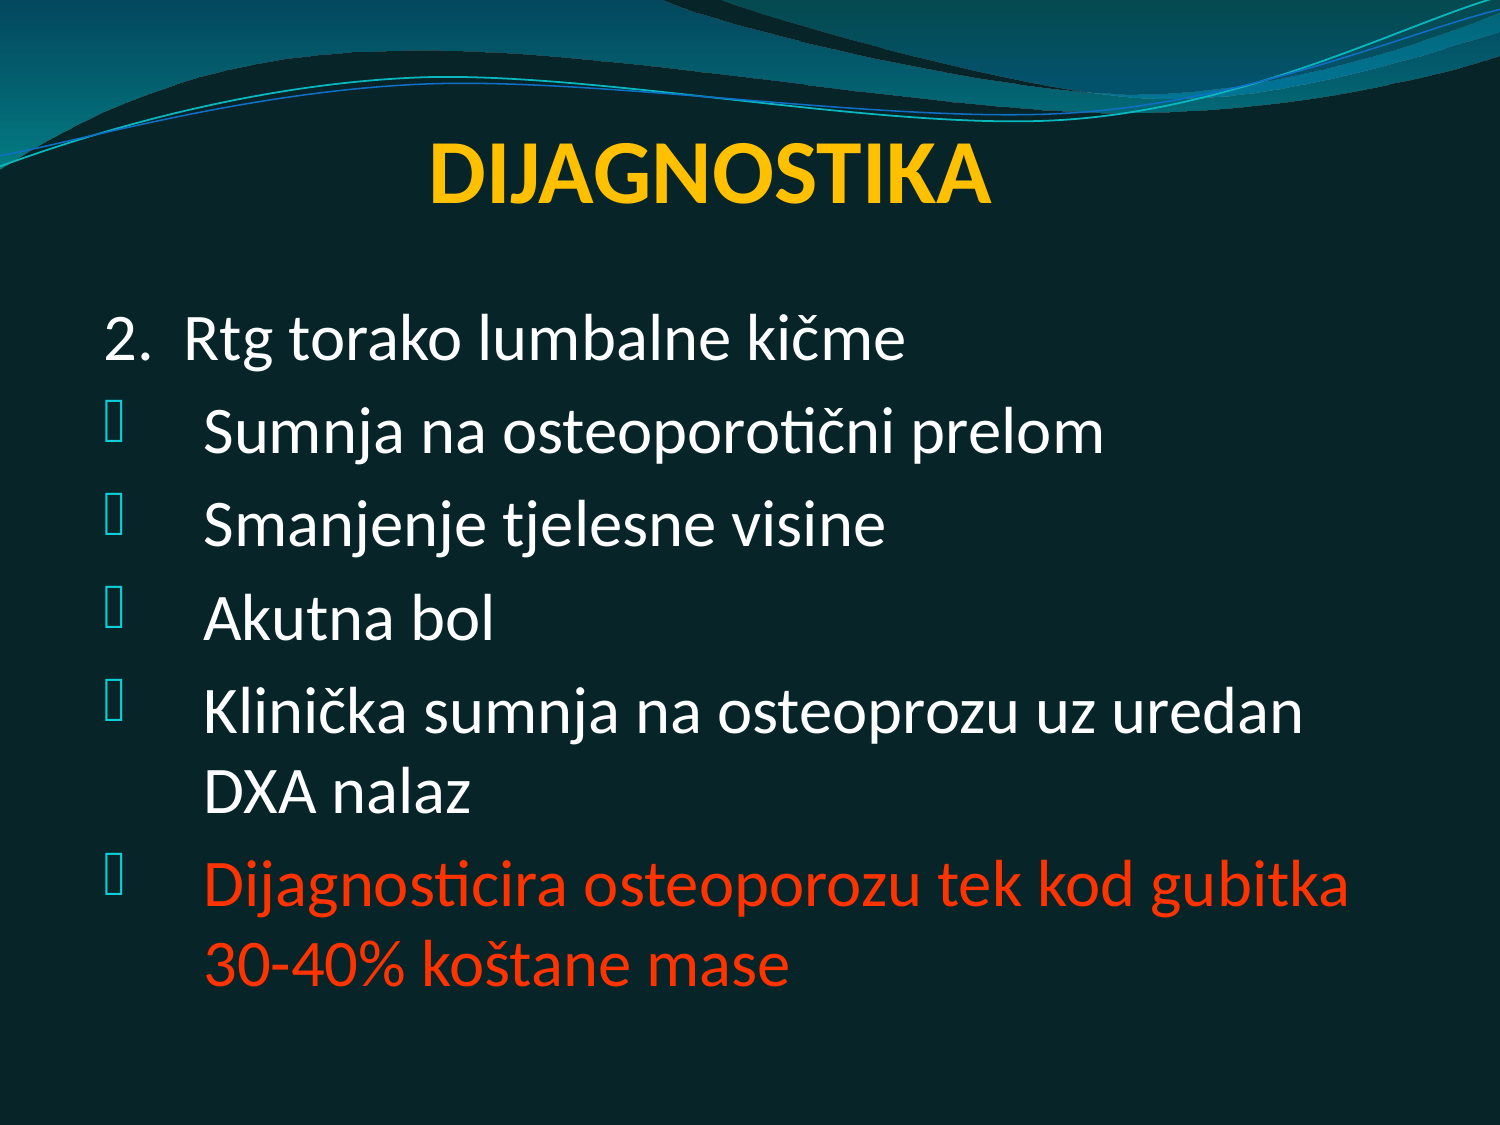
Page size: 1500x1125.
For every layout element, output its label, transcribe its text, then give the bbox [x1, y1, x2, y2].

title DIJAGNOSTIKA [67, 136, 1375, 222]
list 2. Rtg torako lumbalne kičme Sumnja na osteoporotični prelom Smanjenje tjelesne visine Akutna bol Klinička sumnja na osteoprozu uz uredan DXA nalaz Dijagnosticira osteoporozu tek kod gubitka 30-40% koštane mase [88, 285, 1426, 917]
